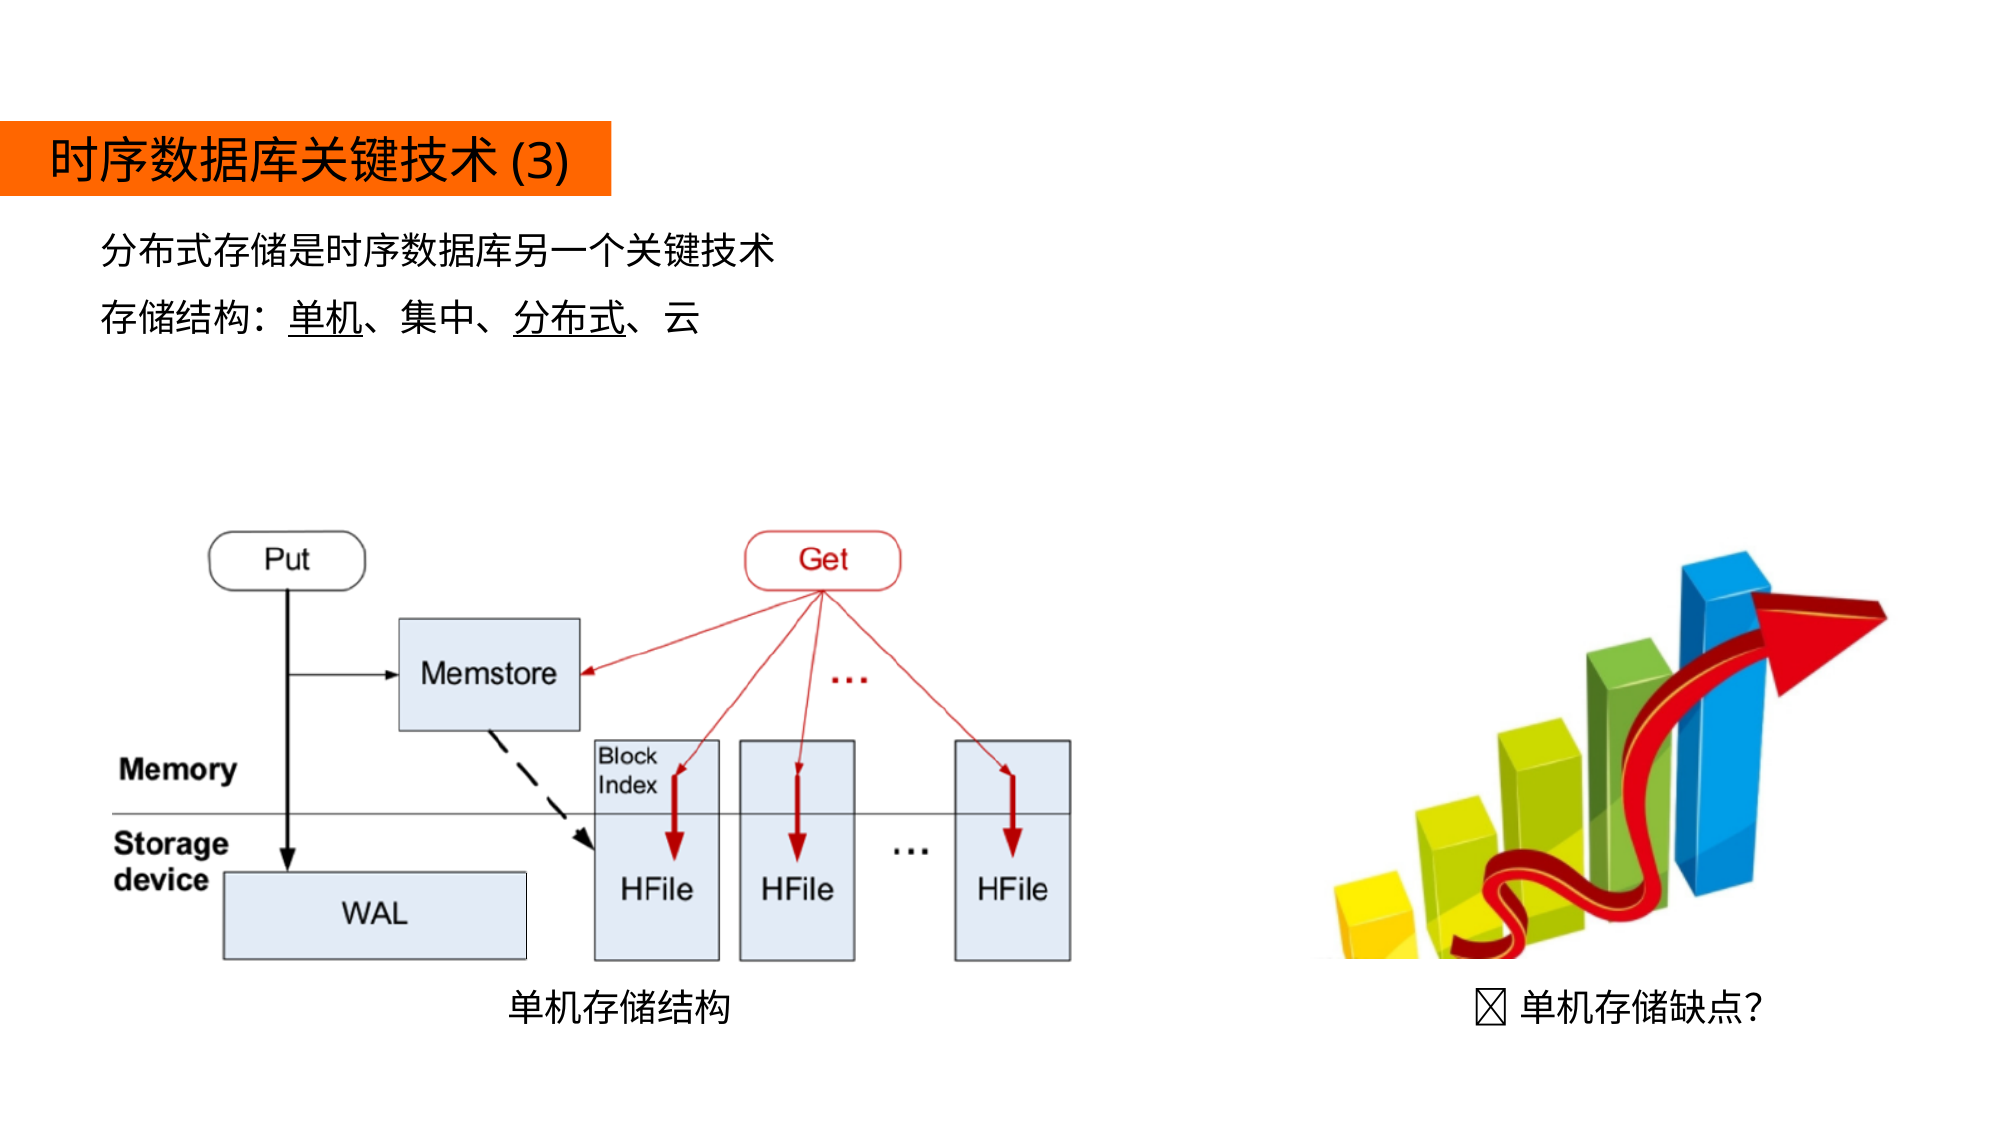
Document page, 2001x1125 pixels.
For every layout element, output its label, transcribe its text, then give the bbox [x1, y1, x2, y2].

text_box 单机存储缺点？ [1458, 976, 1772, 1037]
text_box 时序数据库关键技术(3) [0, 121, 612, 196]
picture [101, 496, 1095, 973]
text_box 单机存储结构 [492, 976, 833, 1037]
text_box 分布式存储是时序数据库另一个关键技术 存储结构：单机、集中、分布式、云 [85, 196, 1027, 347]
picture [1308, 536, 1922, 959]
